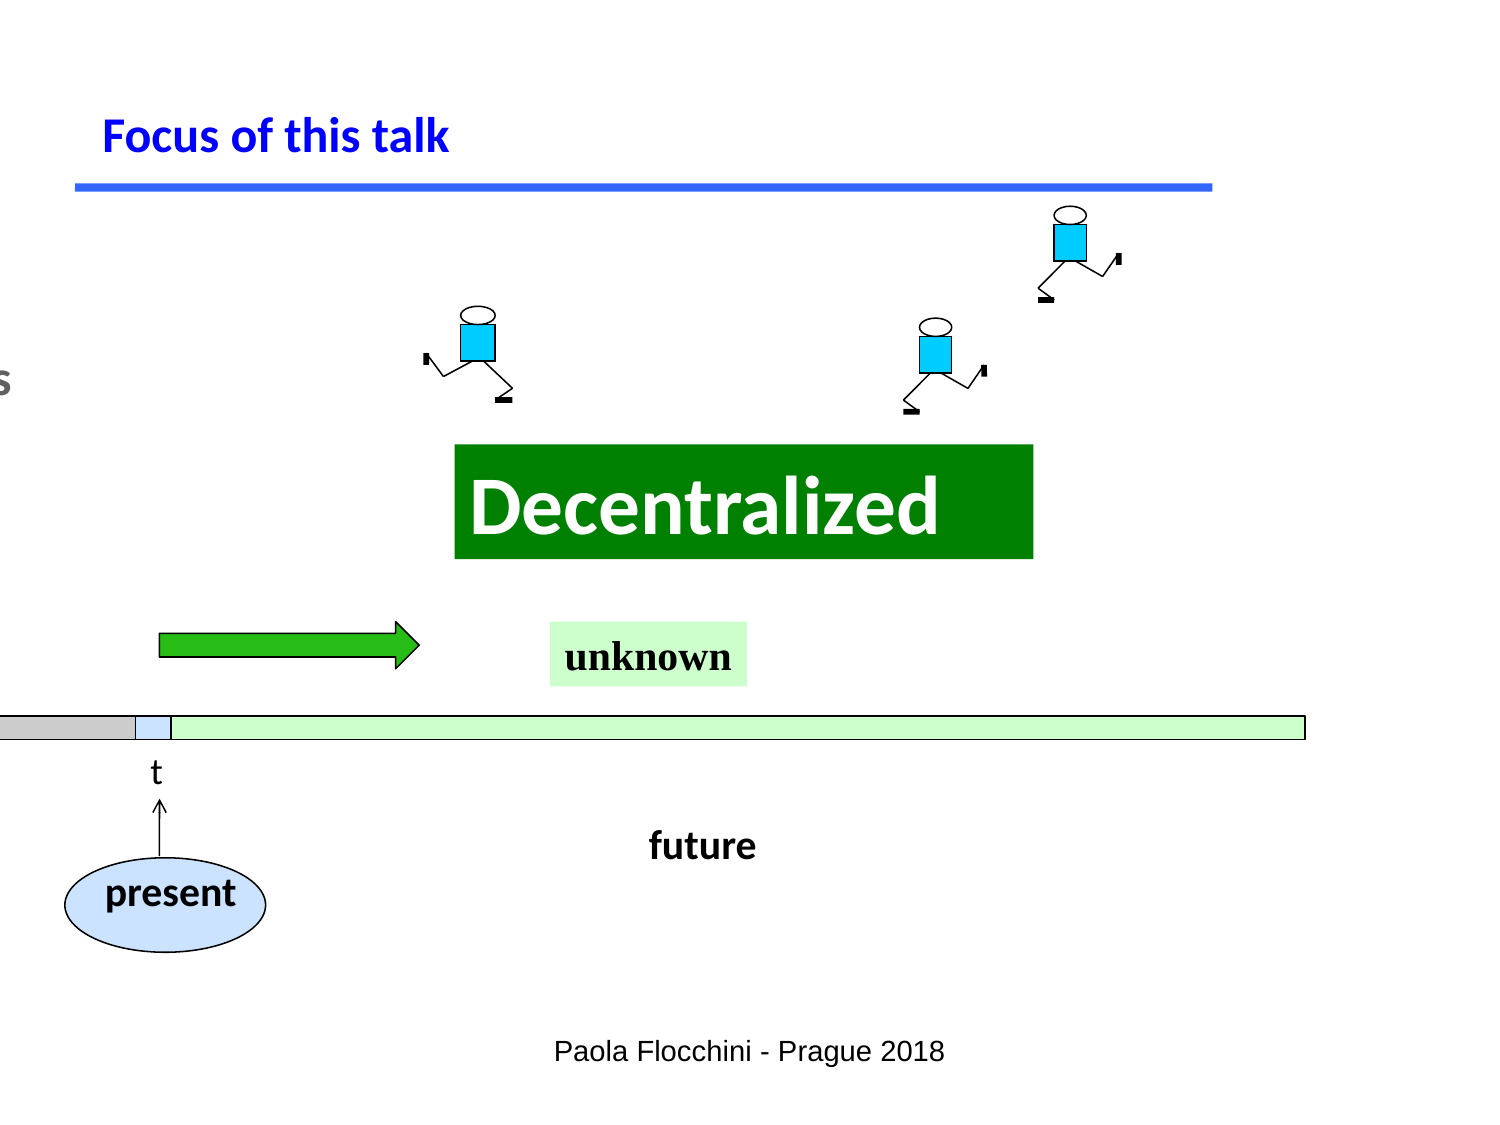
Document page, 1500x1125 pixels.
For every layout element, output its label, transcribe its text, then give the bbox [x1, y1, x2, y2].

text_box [425, 305, 513, 401]
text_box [903, 317, 985, 412]
text_box Focus of this talk [87, 95, 465, 170]
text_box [0, 337, 1306, 953]
footer Paola Flocchini - Prague 2018 [512, 1025, 988, 1100]
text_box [1037, 205, 1119, 301]
